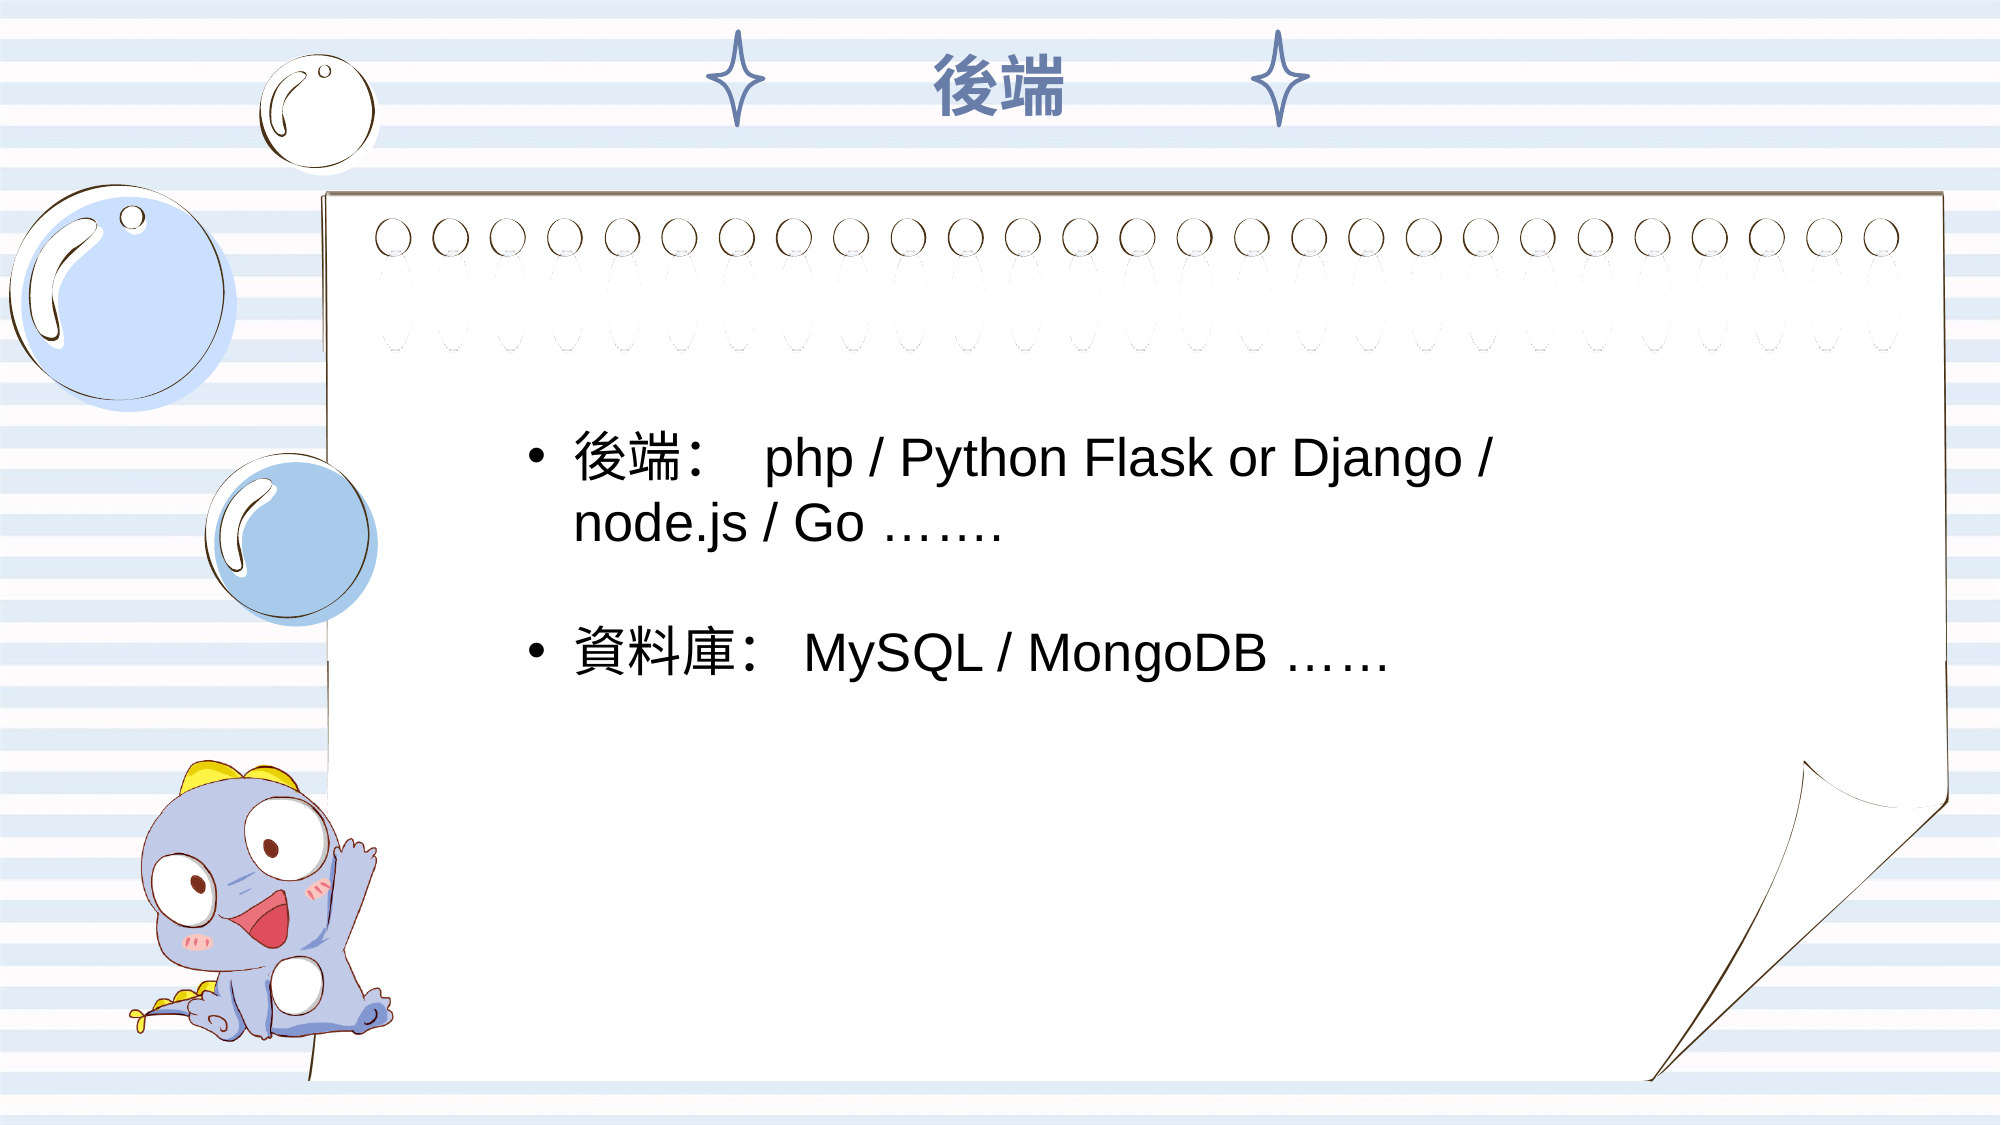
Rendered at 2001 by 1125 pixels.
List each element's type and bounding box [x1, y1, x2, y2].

picture [0, 0, 2001, 1125]
text_box [6, 35, 1949, 1082]
